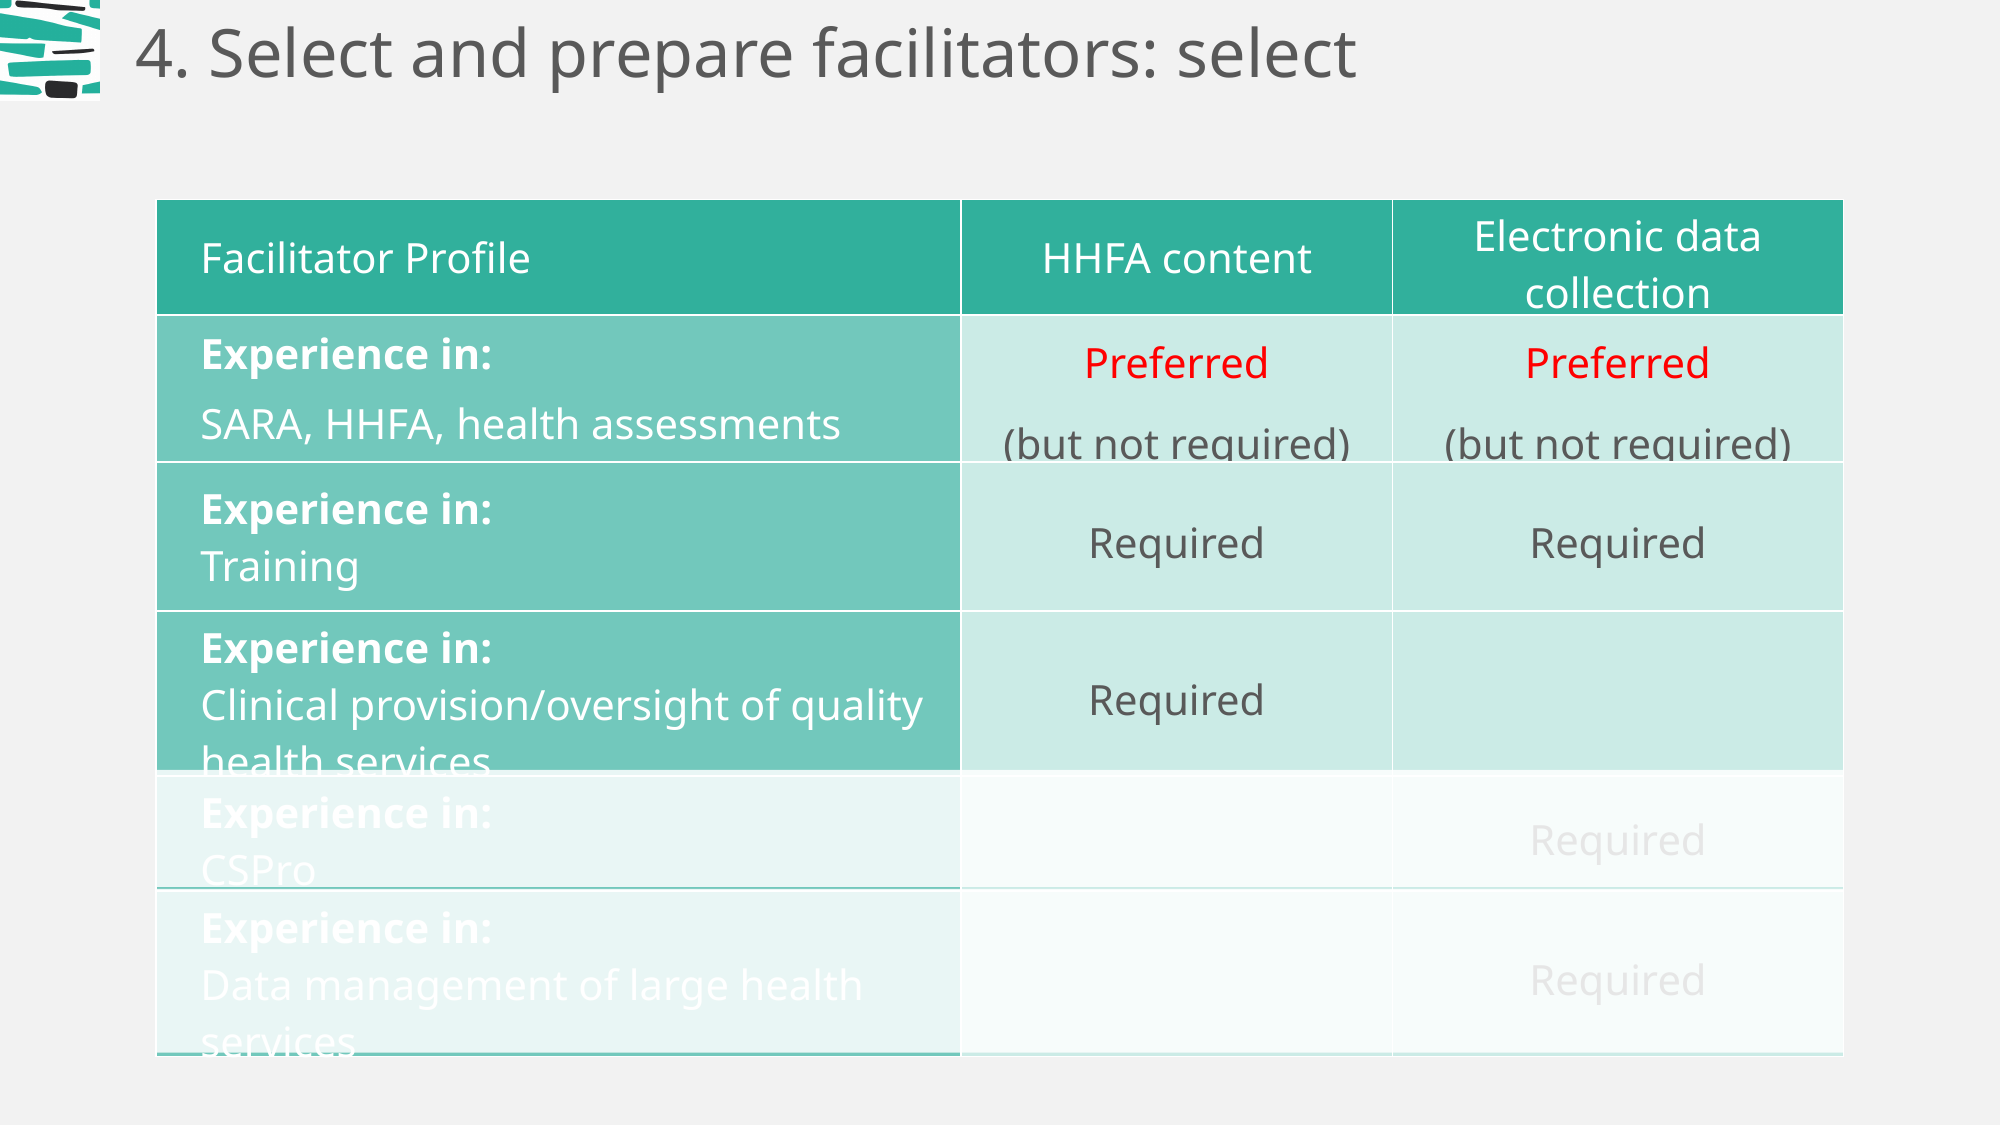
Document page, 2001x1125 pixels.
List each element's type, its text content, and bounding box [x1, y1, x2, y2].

table_cell Preferred (but not required) [962, 316, 1392, 461]
table_cell Required [962, 463, 1392, 610]
text_box [155, 888, 1844, 1054]
table_cell Required [1393, 463, 1843, 610]
table_cell Required [962, 612, 1392, 769]
table_cell Experience in: SARA, HHFA, health assessments [157, 316, 960, 461]
table_cell Experience in: Clinical provision/oversight of quality health services [157, 612, 960, 769]
table_cell Experience in: Training [157, 463, 960, 610]
table_header HHFA content [962, 200, 1392, 314]
table_header Electronic data collection [1393, 200, 1843, 314]
table_cell Preferred (but not required) [1393, 316, 1843, 461]
table_cell [1393, 612, 1843, 769]
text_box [0, 0, 1376, 101]
table_header Facilitator Profile [157, 200, 960, 314]
text_box [155, 769, 1844, 888]
